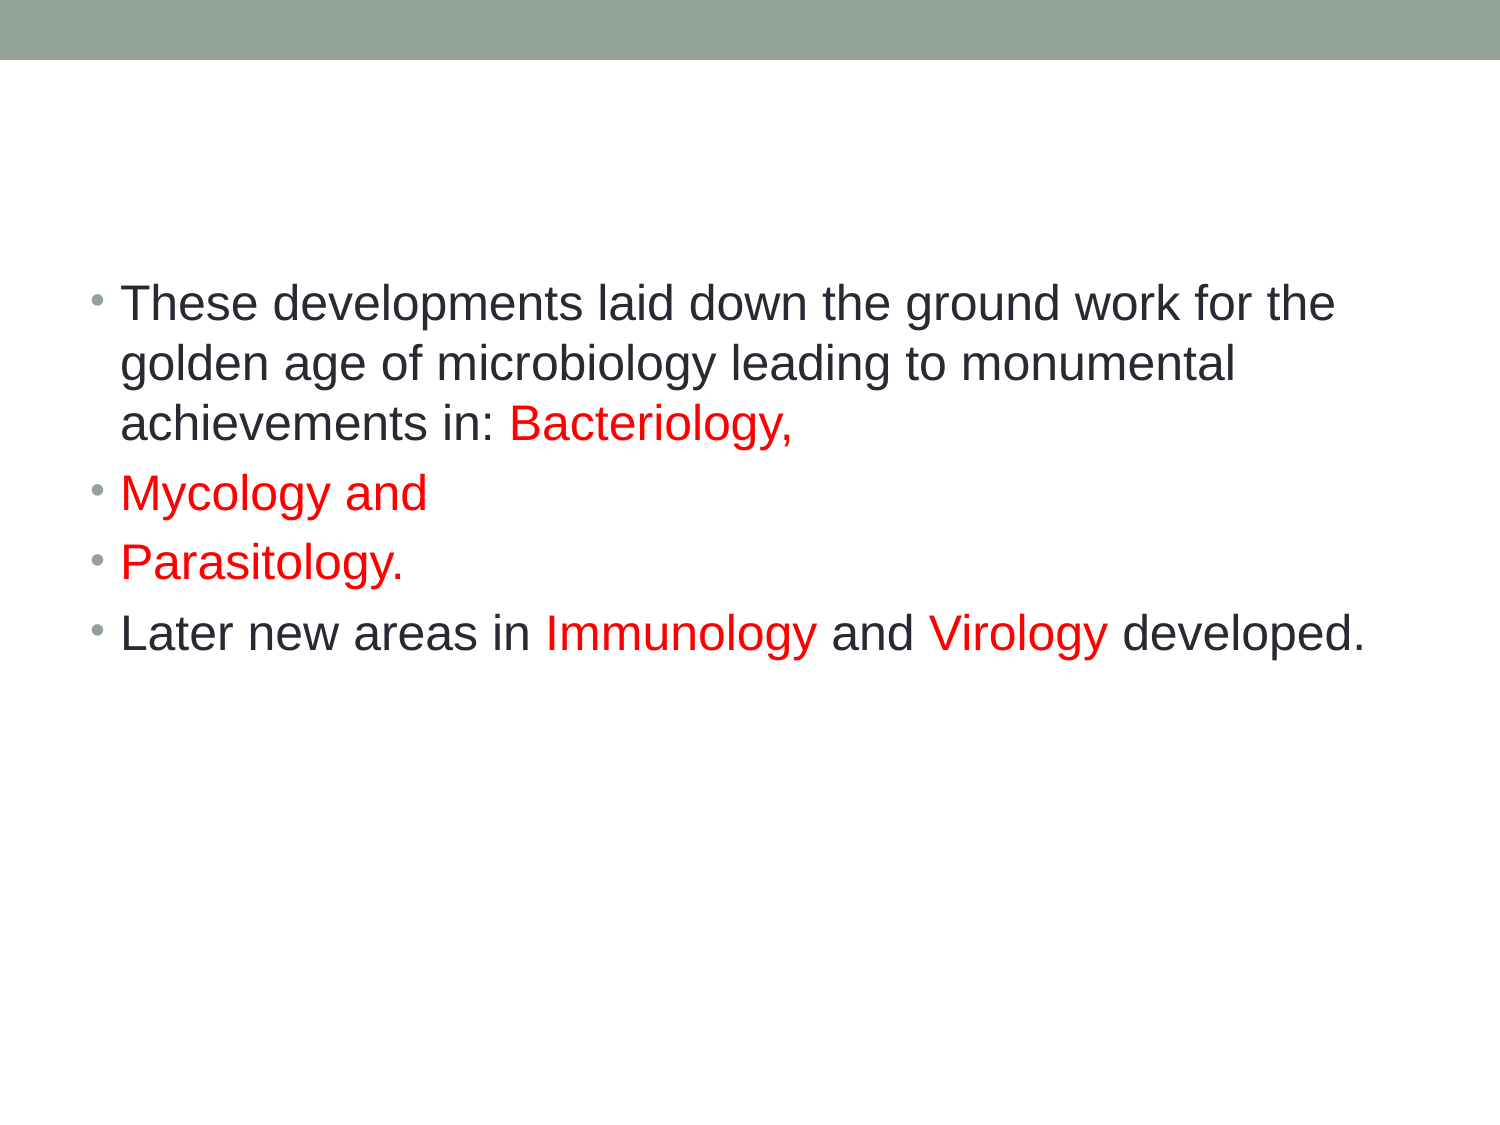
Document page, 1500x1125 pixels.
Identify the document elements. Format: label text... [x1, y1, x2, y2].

list These developments laid down the ground work for the golden age of microbiology leading to monumental achievements in: Bacteriology, Mycology and Parasitology. Later new areas in Immunology and Virology developed. [75, 262, 1425, 1063]
